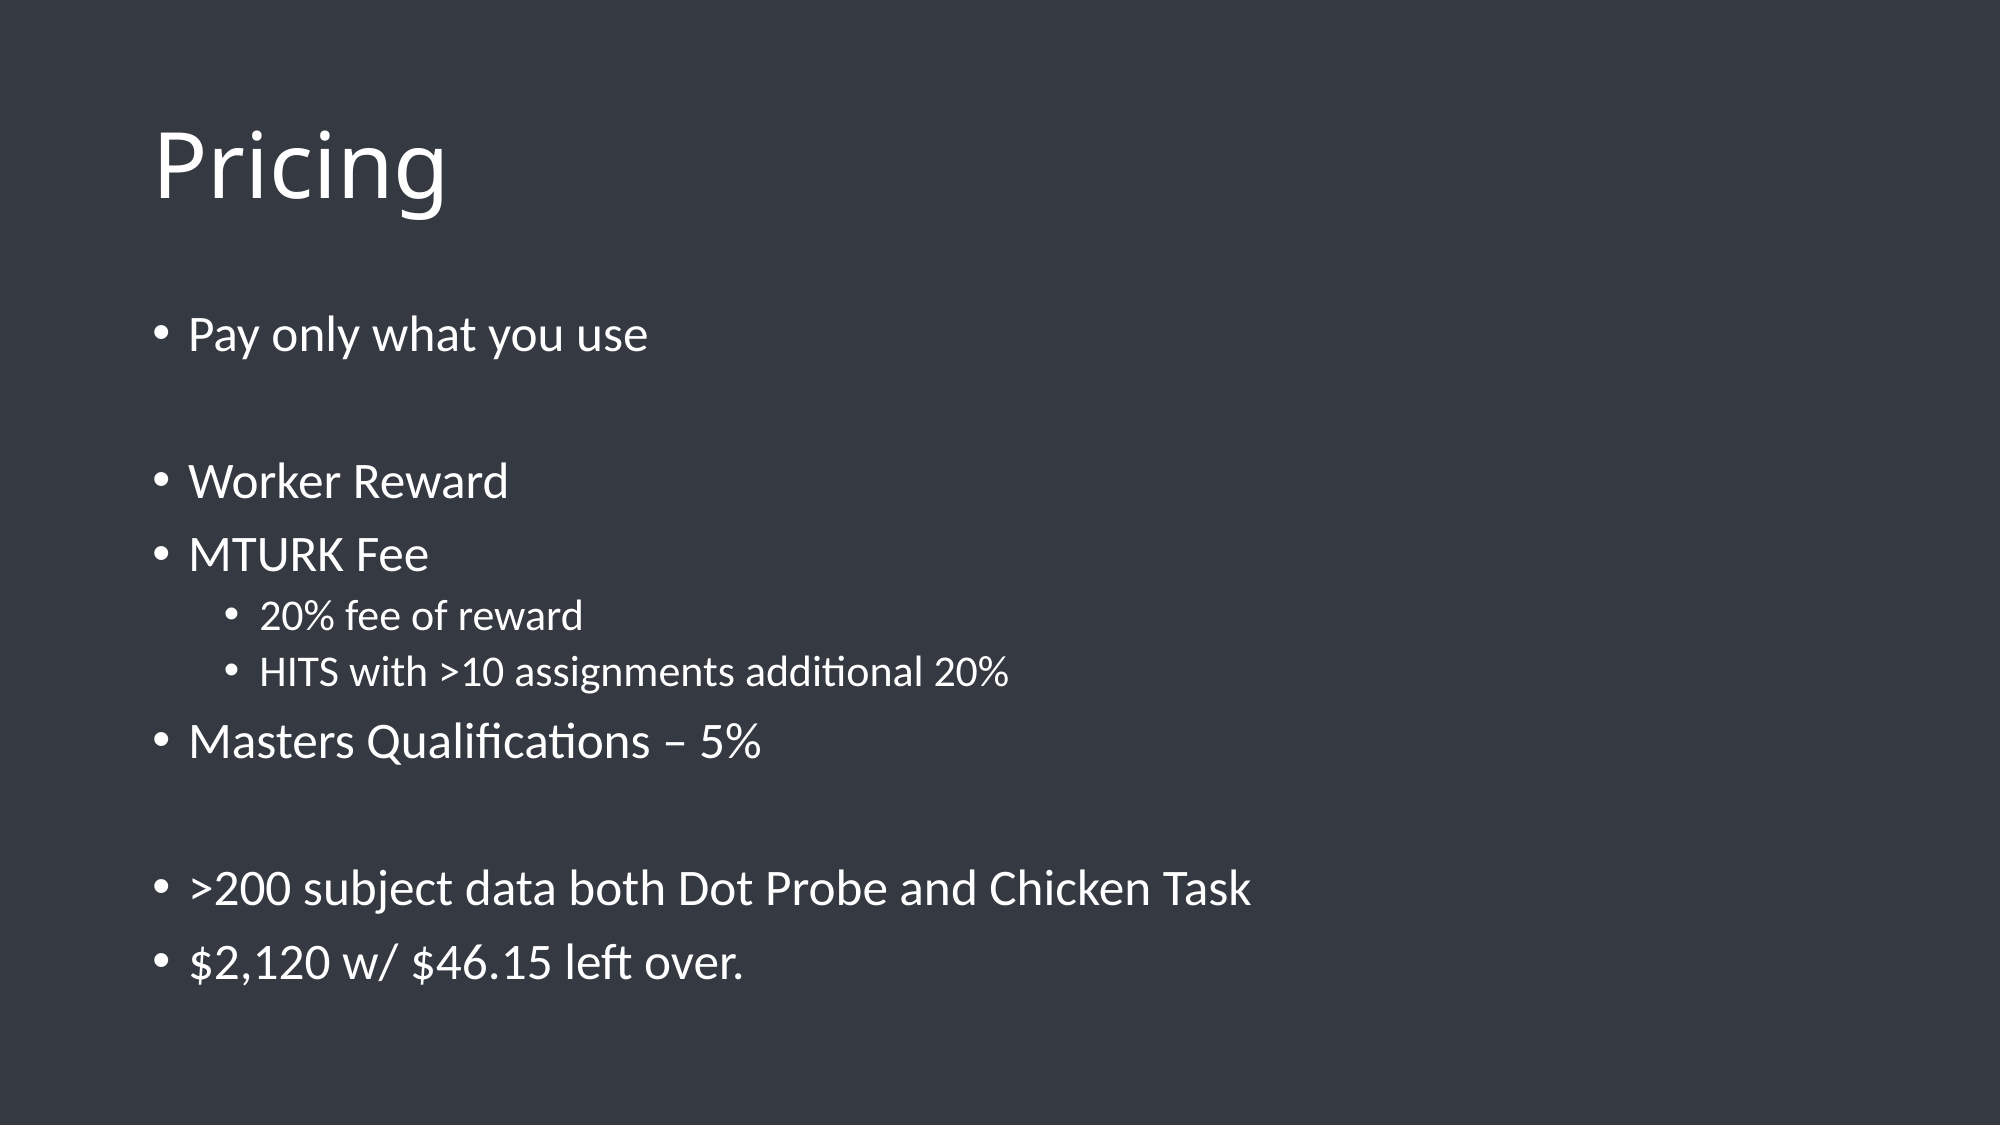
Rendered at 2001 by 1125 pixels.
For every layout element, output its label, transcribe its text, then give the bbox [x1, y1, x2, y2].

title Pricing [137, 59, 1863, 278]
list Pay only what you use Worker Reward MTURK Fee 20% fee of reward HITS with >10 assignments additional 20% Masters Qualifications – 5% >200 subject data both Dot Probe and Chicken Task $2,120 w/ $46.15 left over. [137, 299, 1863, 1000]
